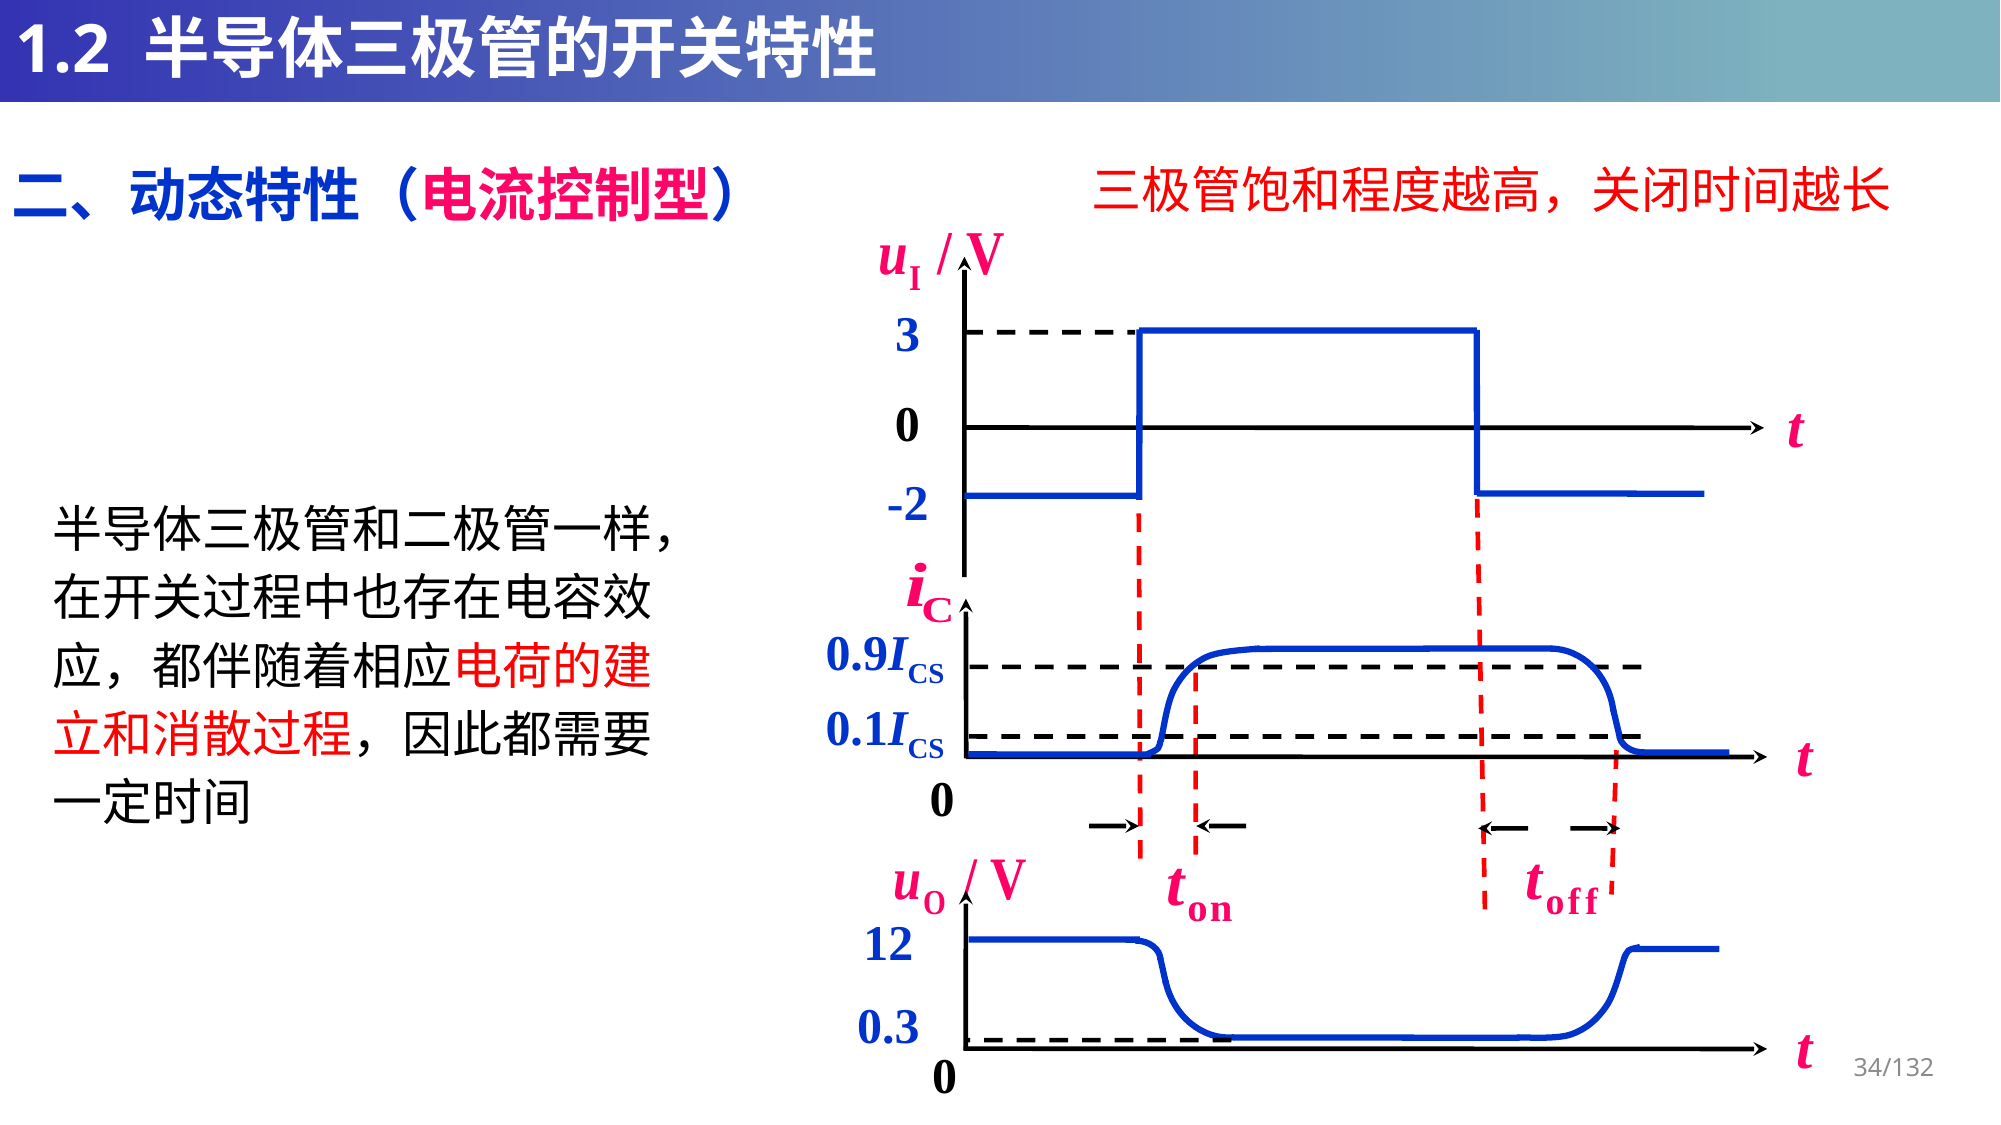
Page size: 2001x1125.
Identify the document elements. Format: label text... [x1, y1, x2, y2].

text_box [884, 838, 1043, 890]
slide_number 34/132 [1829, 1038, 1950, 1099]
title 1.2 半导体三极管的开关特性 [0, 0, 2000, 102]
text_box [1514, 835, 1604, 890]
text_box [869, 212, 1820, 544]
text_box 三极管饱和程度越高，关闭时间越长 [1076, 151, 1954, 227]
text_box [1154, 837, 1237, 890]
text_box 二、动态特性（电流控制型） [0, 150, 1997, 236]
text_box 半导体三极管和二极管一样，在开关过程中也存在电容效应，都伴随着相应电荷的建立和消散过程，因此都需要一定时间 [37, 481, 710, 839]
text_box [841, 890, 1829, 1112]
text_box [807, 544, 1829, 834]
